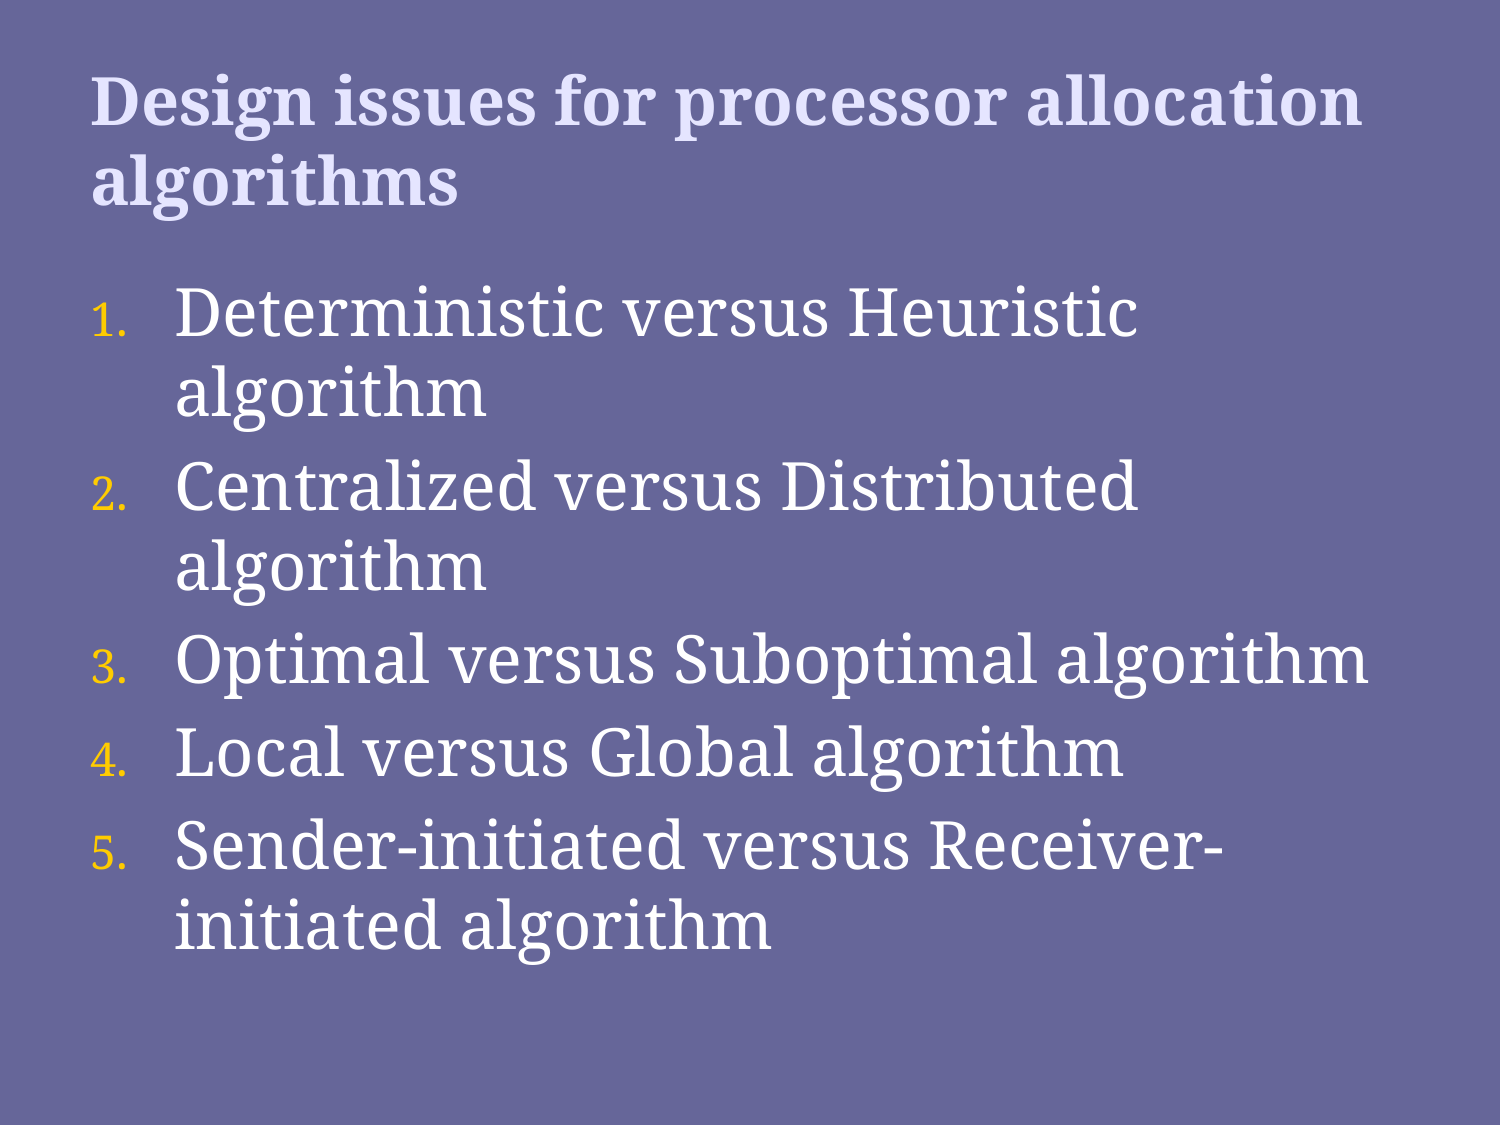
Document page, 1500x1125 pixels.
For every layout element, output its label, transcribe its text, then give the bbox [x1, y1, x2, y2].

list Deterministic versus Heuristic algorithm Centralized versus Distributed algorithm Optimal versus Suboptimal algorithm Local versus Global algorithm Sender-initiated versus Receiver-initiated algorithm [74, 262, 1426, 1006]
title Design issues for processor allocation algorithms [74, 44, 1426, 233]
